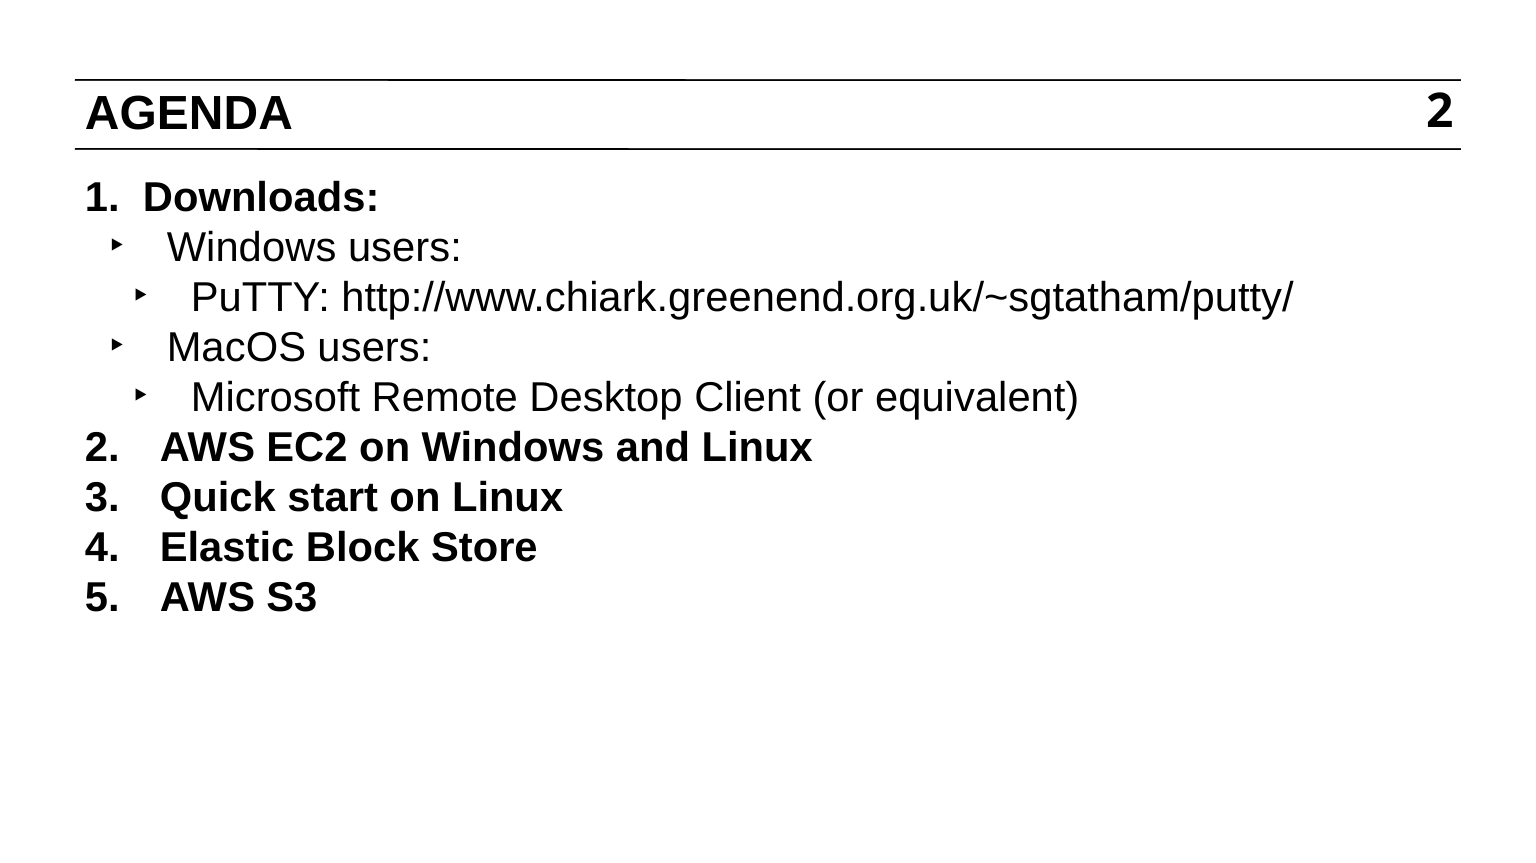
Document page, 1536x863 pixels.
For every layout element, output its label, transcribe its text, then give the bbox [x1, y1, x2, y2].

list Downloads: Windows users: PuTTY: http://www.chiark.greenend.org.uk/~sgtatham/putty/ MacOS users: Microsoft Remote Desktop Client (or equivalent) AWS EC2 on Windows and Linux Quick start on Linux Elastic Block Store AWS S3 [76, 160, 1460, 823]
title AGENDA [76, 82, 1369, 160]
slide_number 2 [1424, 83, 1456, 142]
